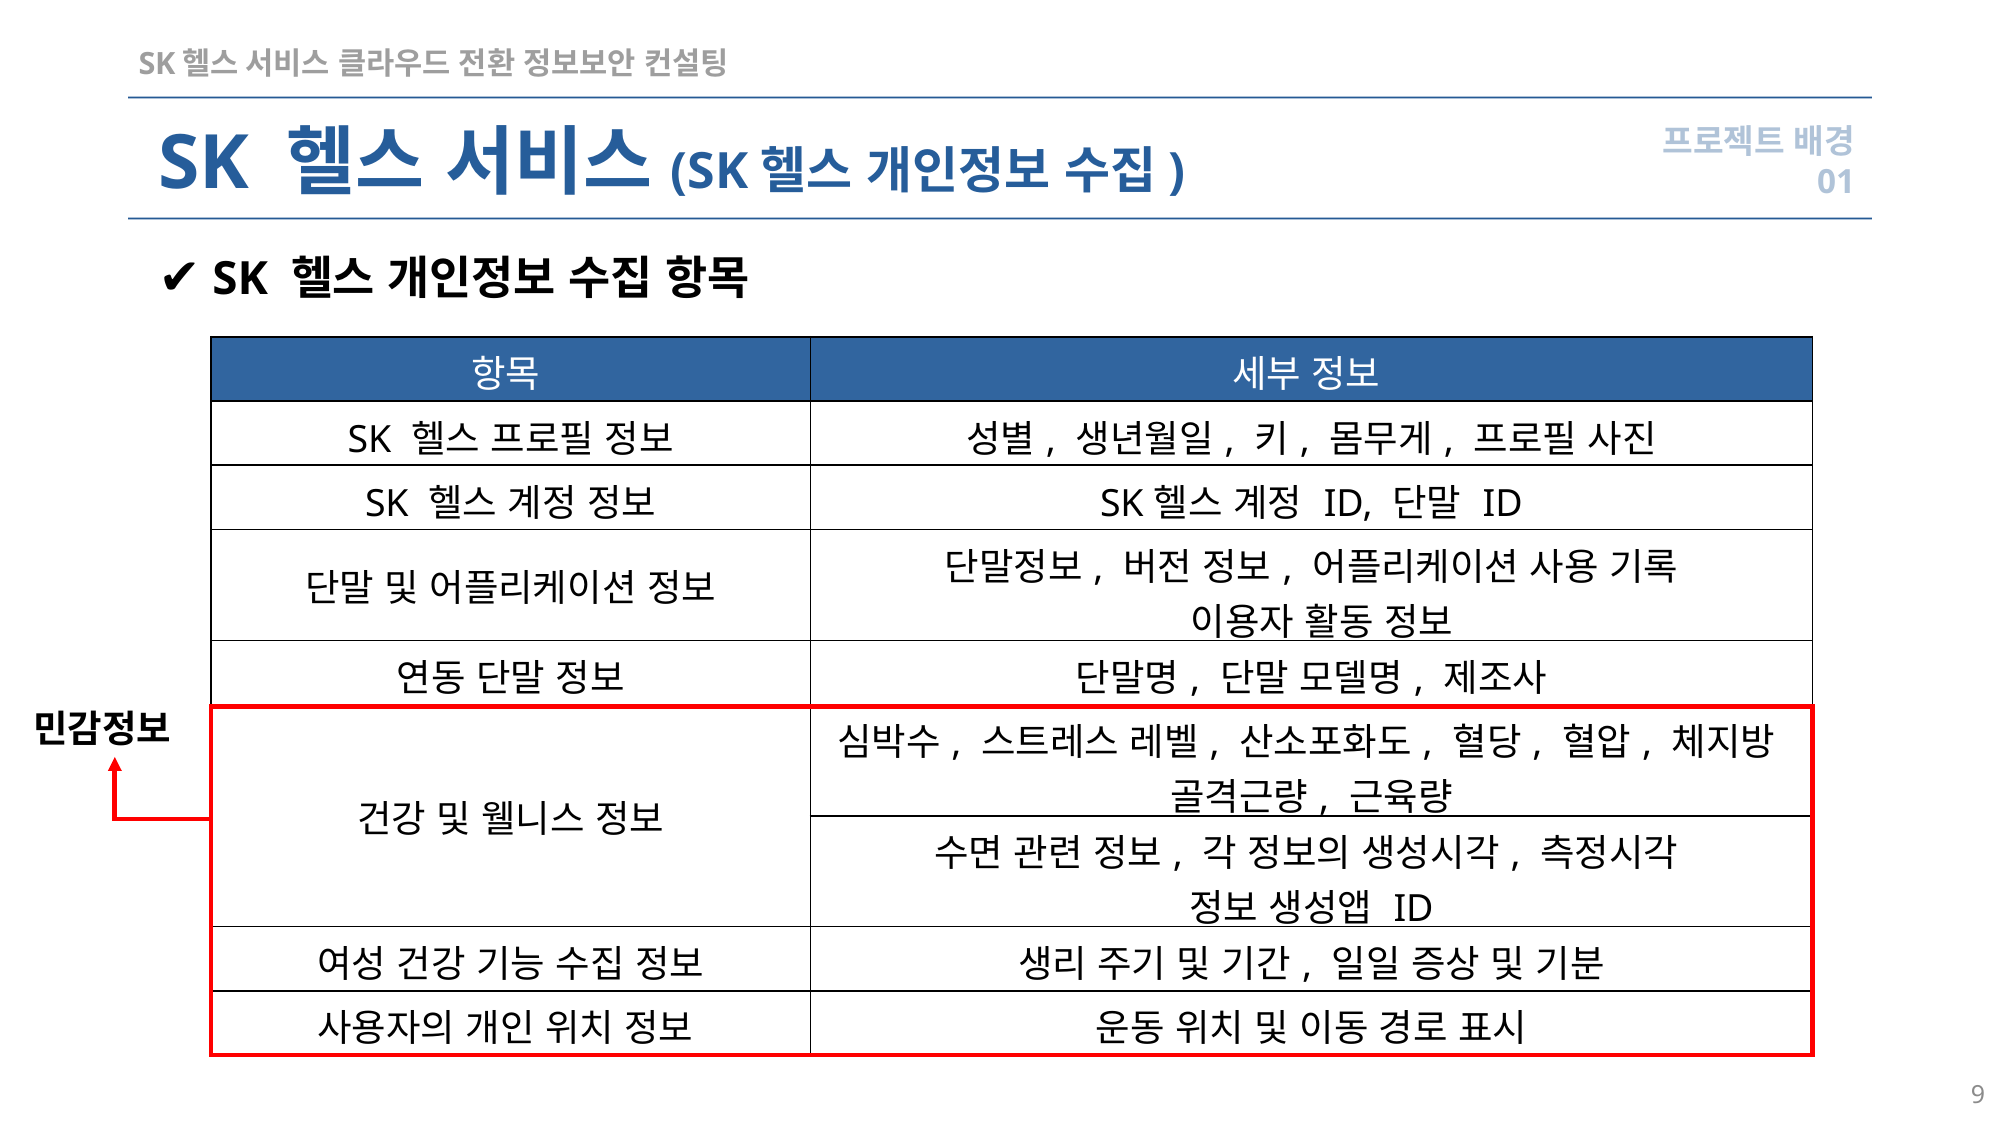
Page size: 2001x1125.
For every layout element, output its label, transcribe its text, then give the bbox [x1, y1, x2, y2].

text_box [210, 706, 1813, 1056]
table_cell SK 헬스 계정 정보 [212, 466, 810, 529]
table_cell 단말정보, 버전 정보, 어플리케이션 사용 기록 이용자 활동 정보 [811, 530, 1812, 640]
text_box 민감정보 [18, 697, 211, 757]
text_box ✔ SK 헬스 개인정보 수집 항목 [143, 237, 821, 313]
table_cell 단말명, 단말 모델명, 제조사 [811, 641, 1812, 704]
table_header 항목 [212, 338, 810, 400]
slide_number 9 [1550, 1065, 2000, 1125]
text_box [128, 215, 1872, 223]
table_cell SK헬스 계정 ID, 단말 ID [811, 466, 1812, 529]
table_cell 연동 단말 정보 [212, 641, 810, 704]
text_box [101, 771, 225, 868]
table_header 세부 정보 [811, 338, 1812, 400]
text_box 프로젝트 배경 01 [1203, 113, 1870, 208]
text_box SK 헬스 서비스(SK헬스 개인정보 수집) [143, 105, 1509, 211]
table_cell SK 헬스 프로필 정보 [212, 402, 810, 464]
text_box SK헬스 서비스 클라우드 전환 정보보안 컨설팅 [128, 39, 1104, 86]
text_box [128, 94, 1872, 101]
table_cell 단말 및 어플리케이션 정보 [212, 530, 810, 640]
table_cell 성별, 생년월일, 키, 몸무게, 프로필 사진 [811, 402, 1812, 464]
